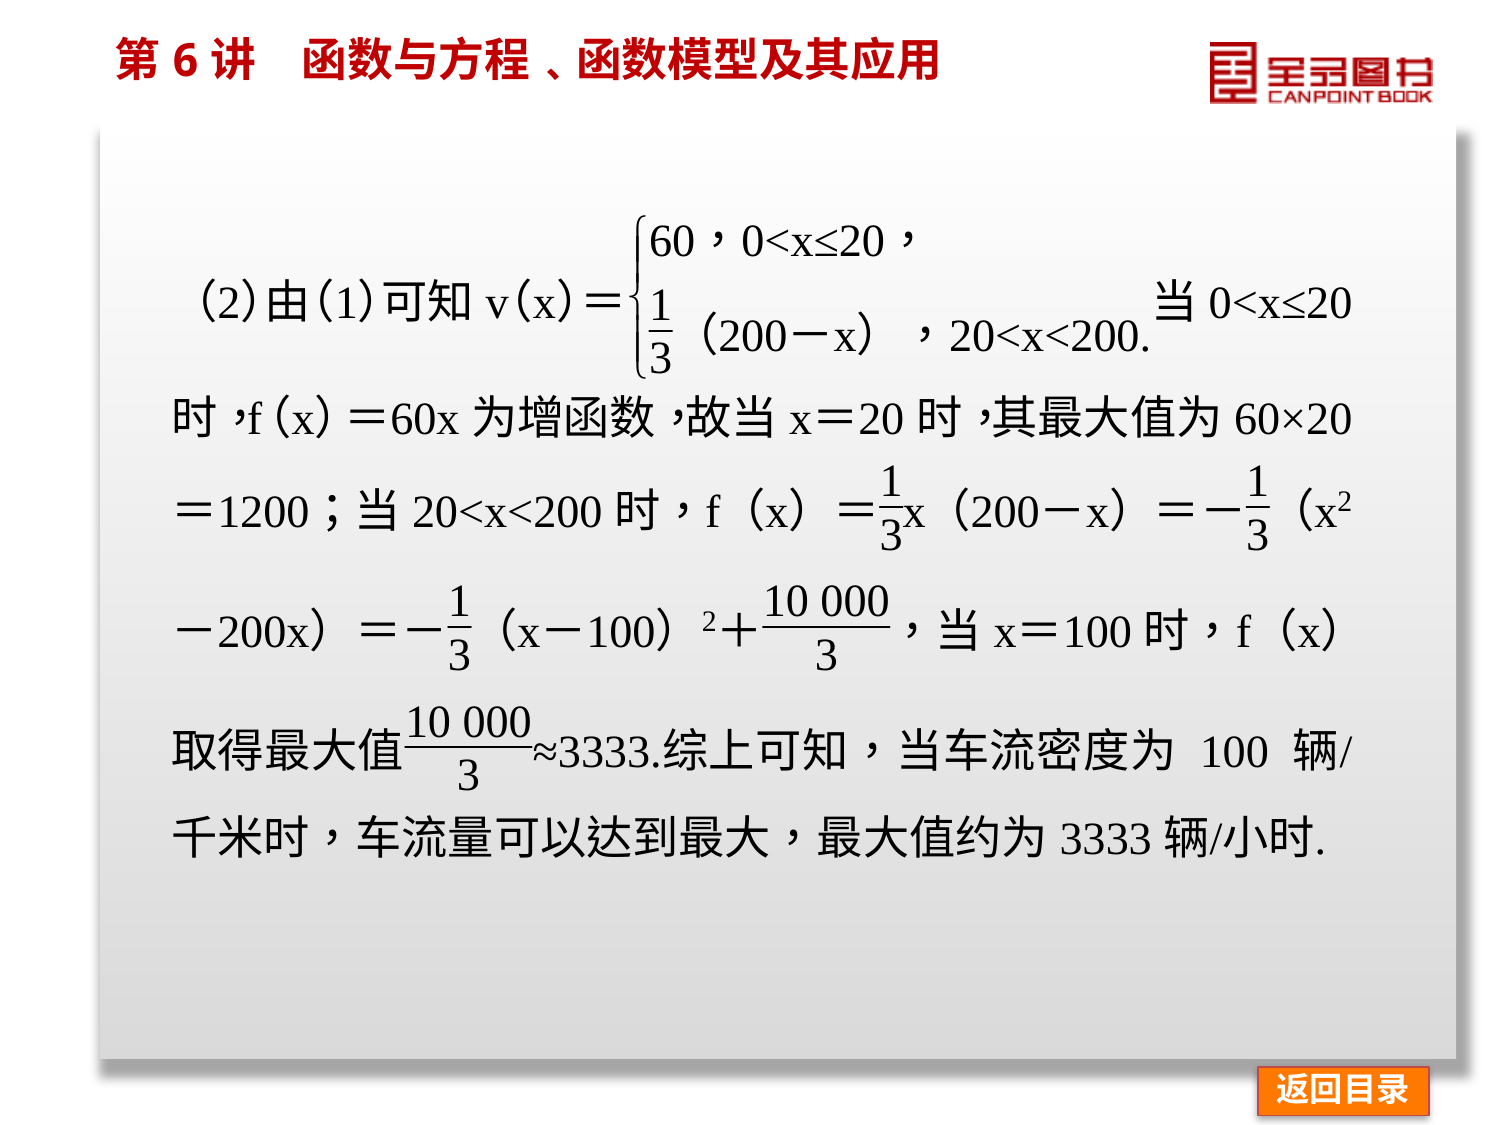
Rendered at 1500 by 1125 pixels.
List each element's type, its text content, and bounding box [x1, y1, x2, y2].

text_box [170, 207, 1353, 1125]
text_box 第6讲 函数与方程﹑函数模型及其应用 [100, 19, 1199, 98]
text_box 返回目录 [1358, 1066, 1430, 1116]
picture [1210, 42, 1433, 104]
text_box [112, 148, 1412, 1035]
